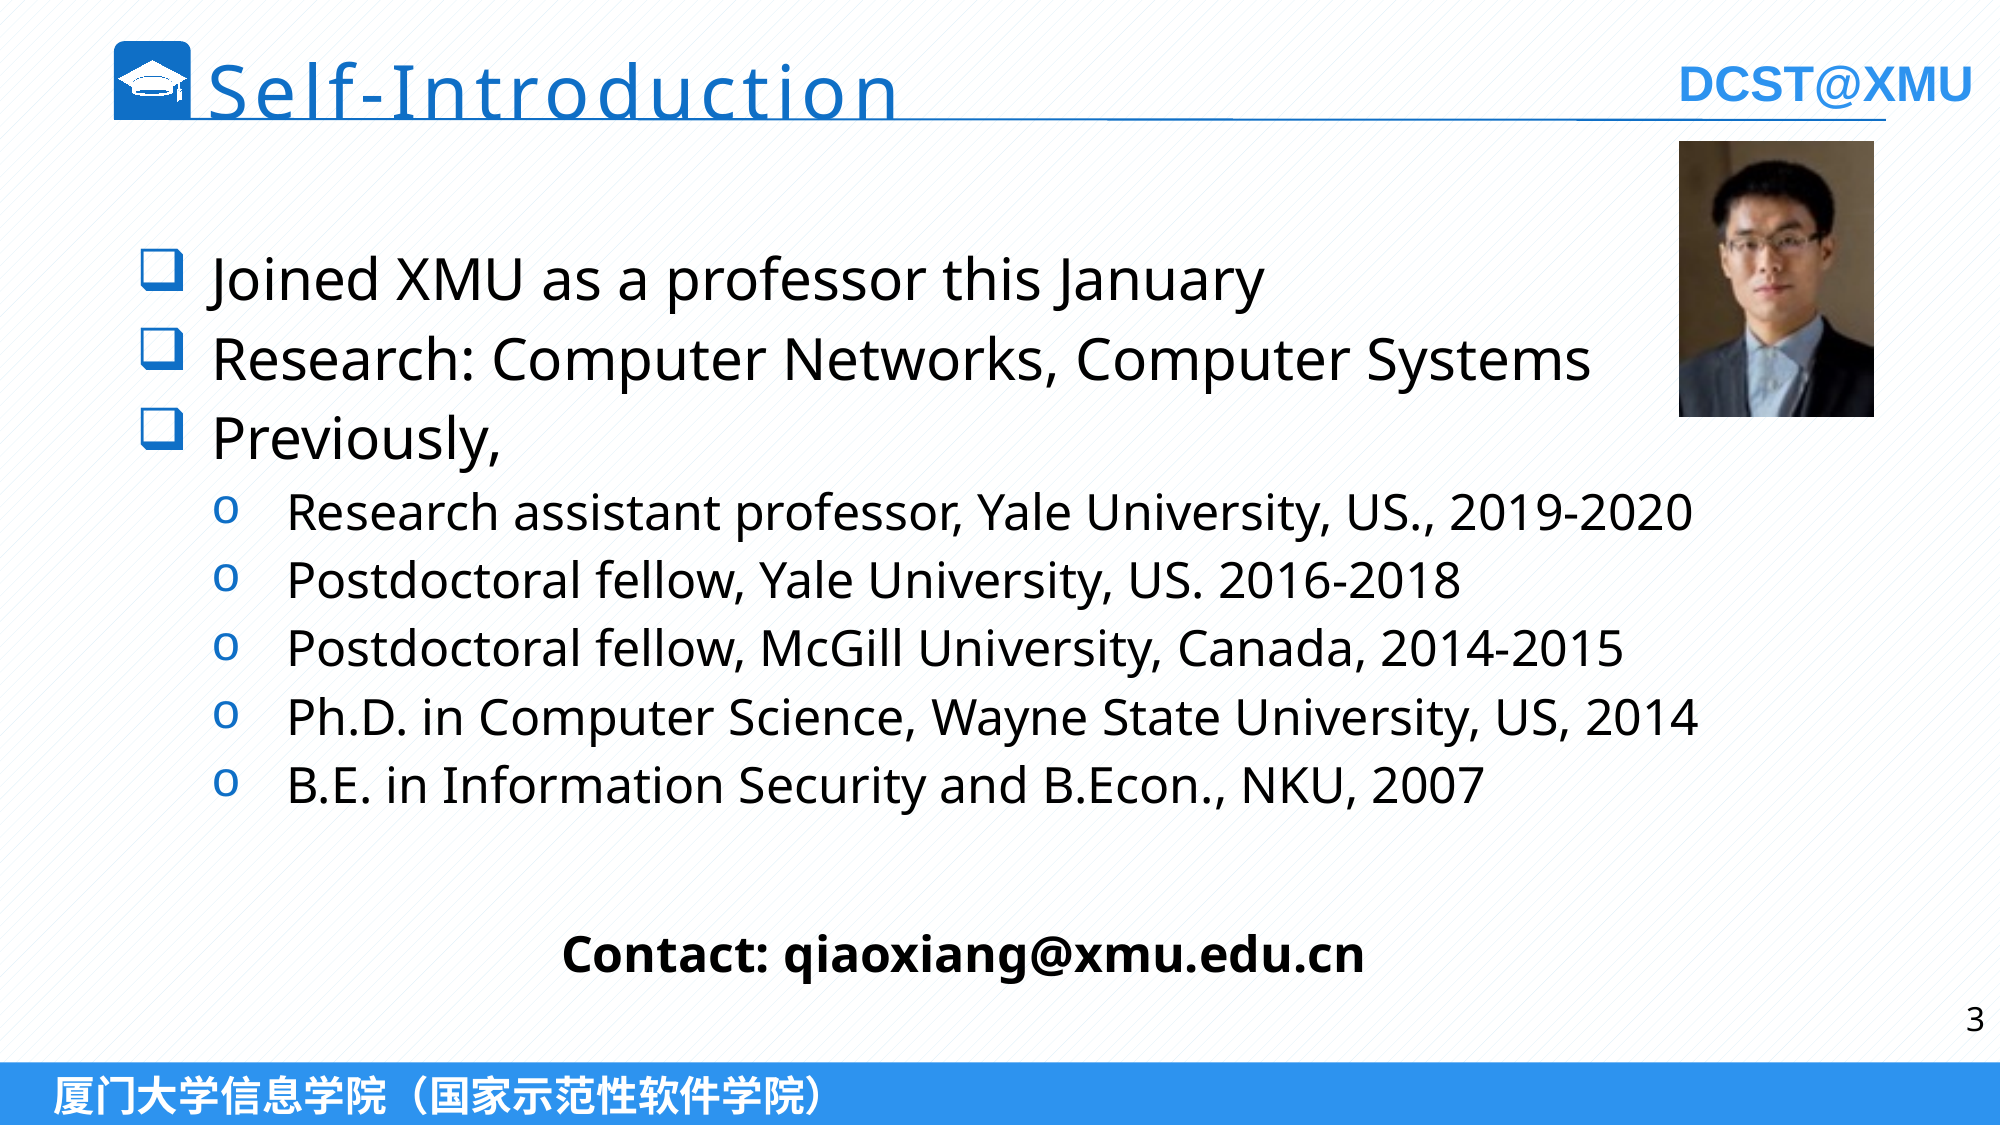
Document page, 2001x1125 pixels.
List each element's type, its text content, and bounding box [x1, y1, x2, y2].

text_box Joined XMU as a professor this January Research: Computer Networks, Computer Systems Previously, Research assistant professor, Yale University, US., 2019-2020 Postdoctoral fellow, Yale University, US. 2016-2018 Postdoctoral fellow, McGill University, Canada, 2014-2015 Ph.D. in Computer Science, Wayne State University, US, 2014 B.E. in Information Security and B.Econ., NKU, 2007 [121, 224, 1863, 1029]
text_box Contact: qiaoxiang@xmu.edu.cn [192, 914, 1735, 990]
text_box 3 [1884, 990, 2000, 1066]
list Self-Introduction [192, 36, 1289, 187]
picture [1679, 141, 1874, 417]
